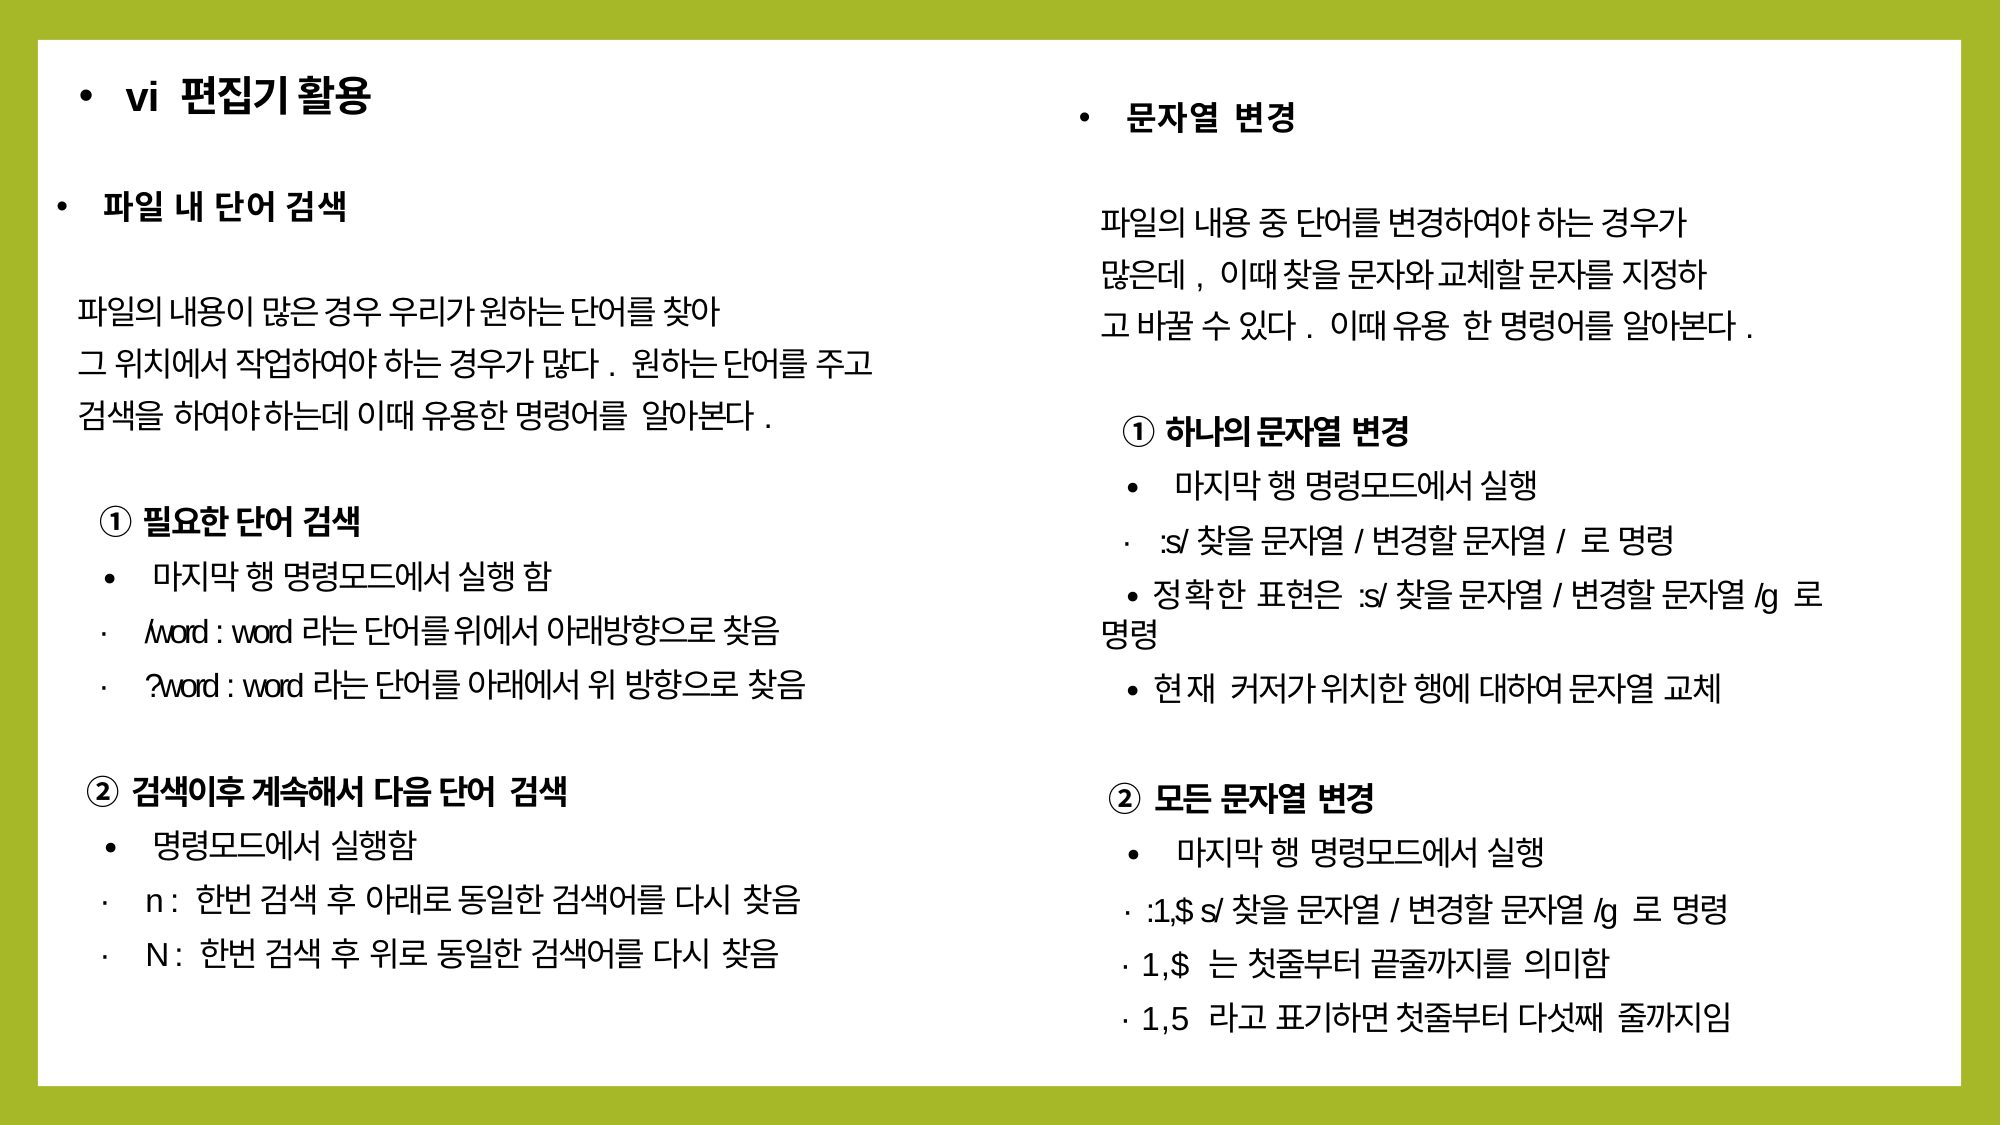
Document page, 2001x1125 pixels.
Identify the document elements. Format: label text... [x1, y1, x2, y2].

text_box 문자열 변경 파일의 내용 중 단어를 변경하여야 하는 경우가 많은데, 이때 찾을 문자와 교체할 문자를 지정하 고 바꿀 수 있다. 이때 유용 한 명령어를 알아본다. ① 하나의 문자열 변경 ∙ 마지막 행 명령모드에서 실행 ∙ :s/찾을 문자열/변경할 문자열/ 로 명령 ∙정확한 표현은 :s/찾을 문자열/변경할 문자열/g 로 명령 ∙현재 커저가 위치한 행에 대하여 문자열 교체 ② 모든 문자열 변경 ∙ 마지막 행 명령모드에서 실행 ∙:1,$ s/찾을 문자열/변경할 문자열/g 로 명령 ∙ 1,$ 는 첫줄부터 끝줄까지를 의미함 ∙ 1,5 라고 표기하면 첫줄부터 다섯째 줄까지임 [1077, 83, 1889, 1125]
text_box vi 편집기 활용 파일 내 단어 검색 파일의 내용이 많은 경우 우리가 원하는 단어를 찾아 그 위치에서 작업하여야 하는 경우가 많다. 원하는 단어를 주고 검색을 하여야 하는데 이때 유용한 명령어를 알아본다. ① 필요한 단어 검색 ∙ 마지막 행 명령모드에서 실행 함 ∙ /word : word라는 단어를 위에서 아래방향으로 찾음 ∙ ?word : word라는 단어를 아래에서 위 방향으로 찾음 ② 검색이후 계속해서 다음 단어 검색 ∙ 명령모드에서 실행함 ∙ n : 한번 검색 후 아래로 동일한 검색어를 다시 찾음 ∙ N : 한번 검색 후 위로 동일한 검색어를 다시 찾음 [54, 55, 974, 1028]
